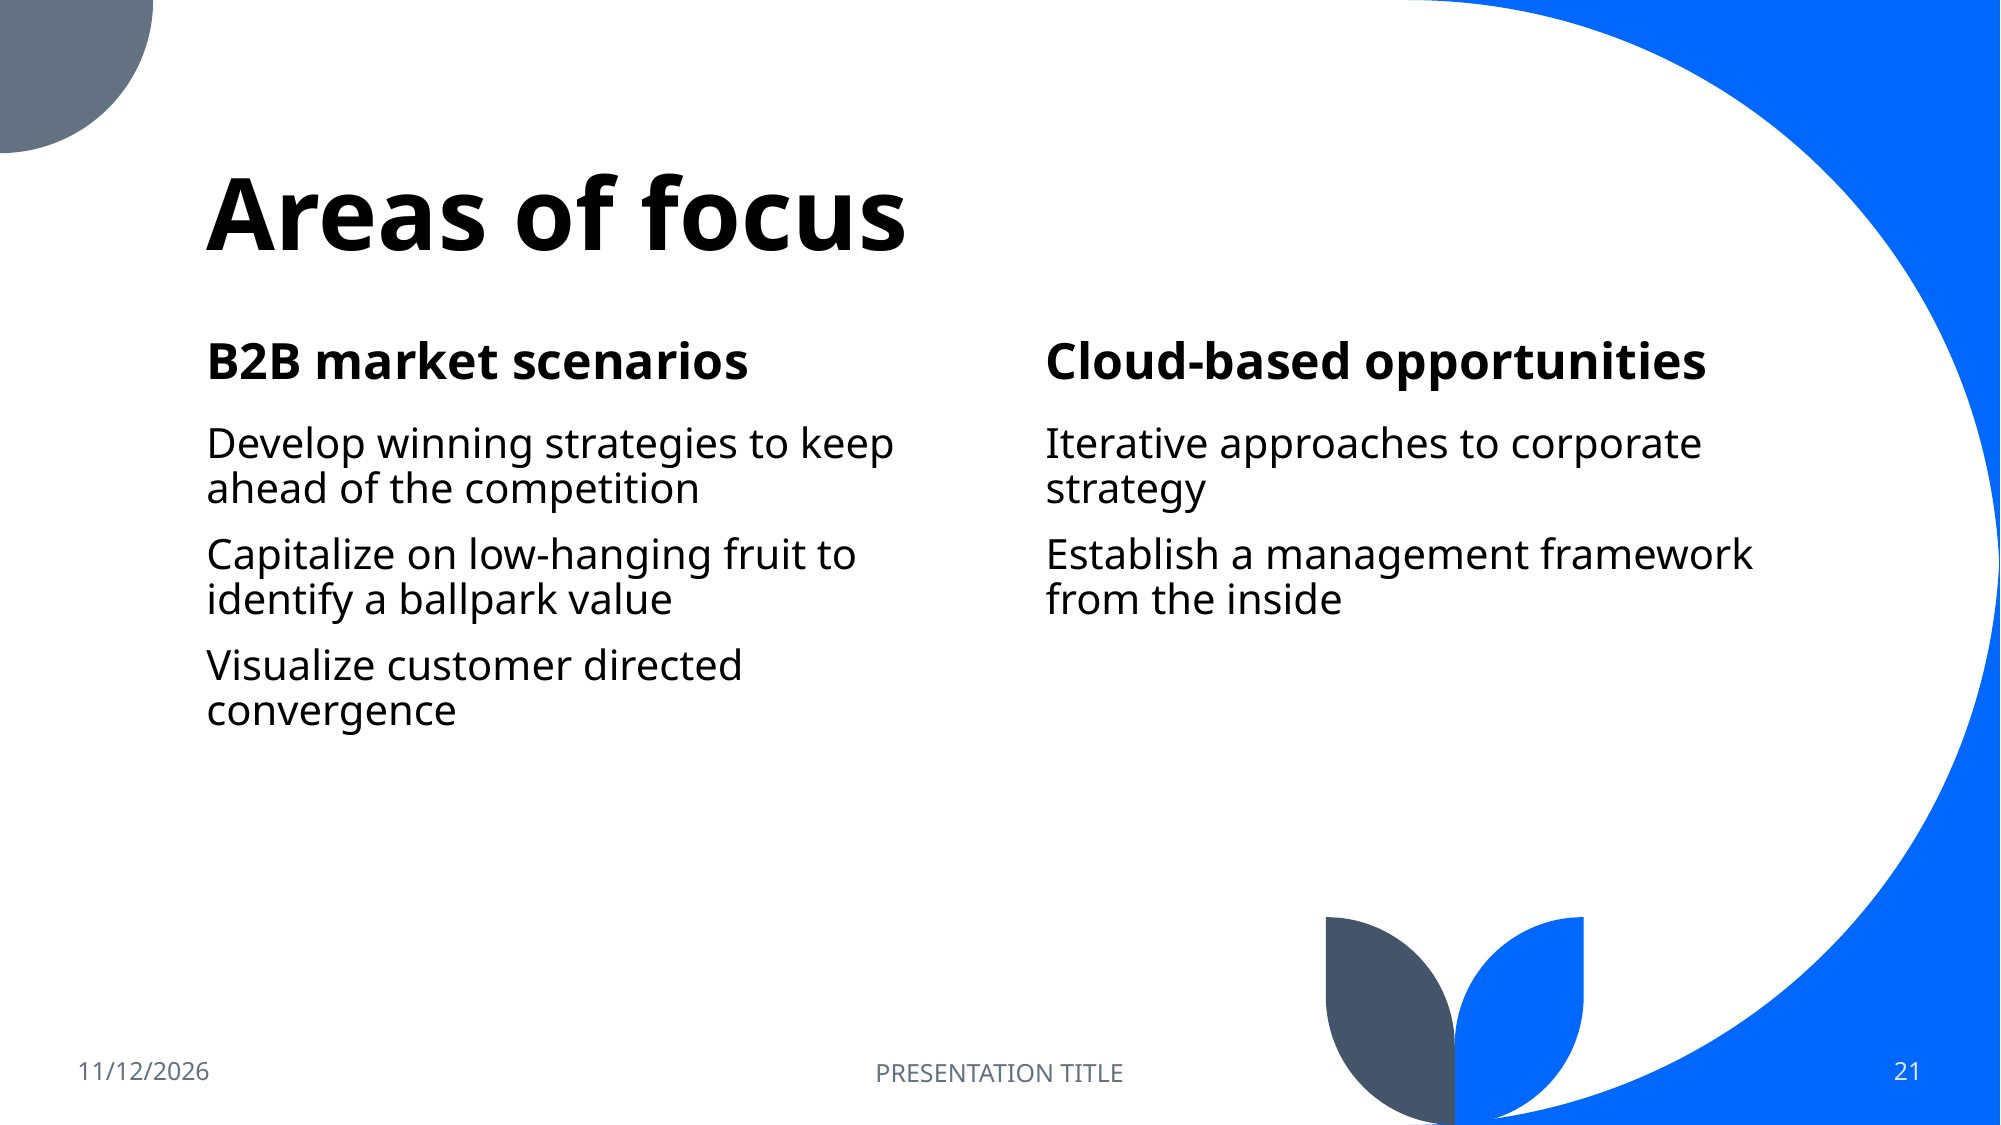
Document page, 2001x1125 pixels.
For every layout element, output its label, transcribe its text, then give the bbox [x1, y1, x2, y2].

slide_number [62, 1042, 513, 1103]
title Areas of focus [191, 62, 1796, 280]
list Iterative approaches to corporate strategy Establish a management framework from the inside [1030, 414, 1796, 879]
footer PRESENTATION TITLE [662, 1042, 1338, 1103]
list B2B market scenarios [191, 328, 957, 414]
list Cloud-based opportunities [1030, 328, 1796, 414]
list Develop winning strategies to keep ahead of the competition Capitalize on low-hanging fruit to identify a ballpark value Visualize customer directed convergence [191, 414, 957, 879]
slide_number 21 [1665, 1042, 1938, 1103]
